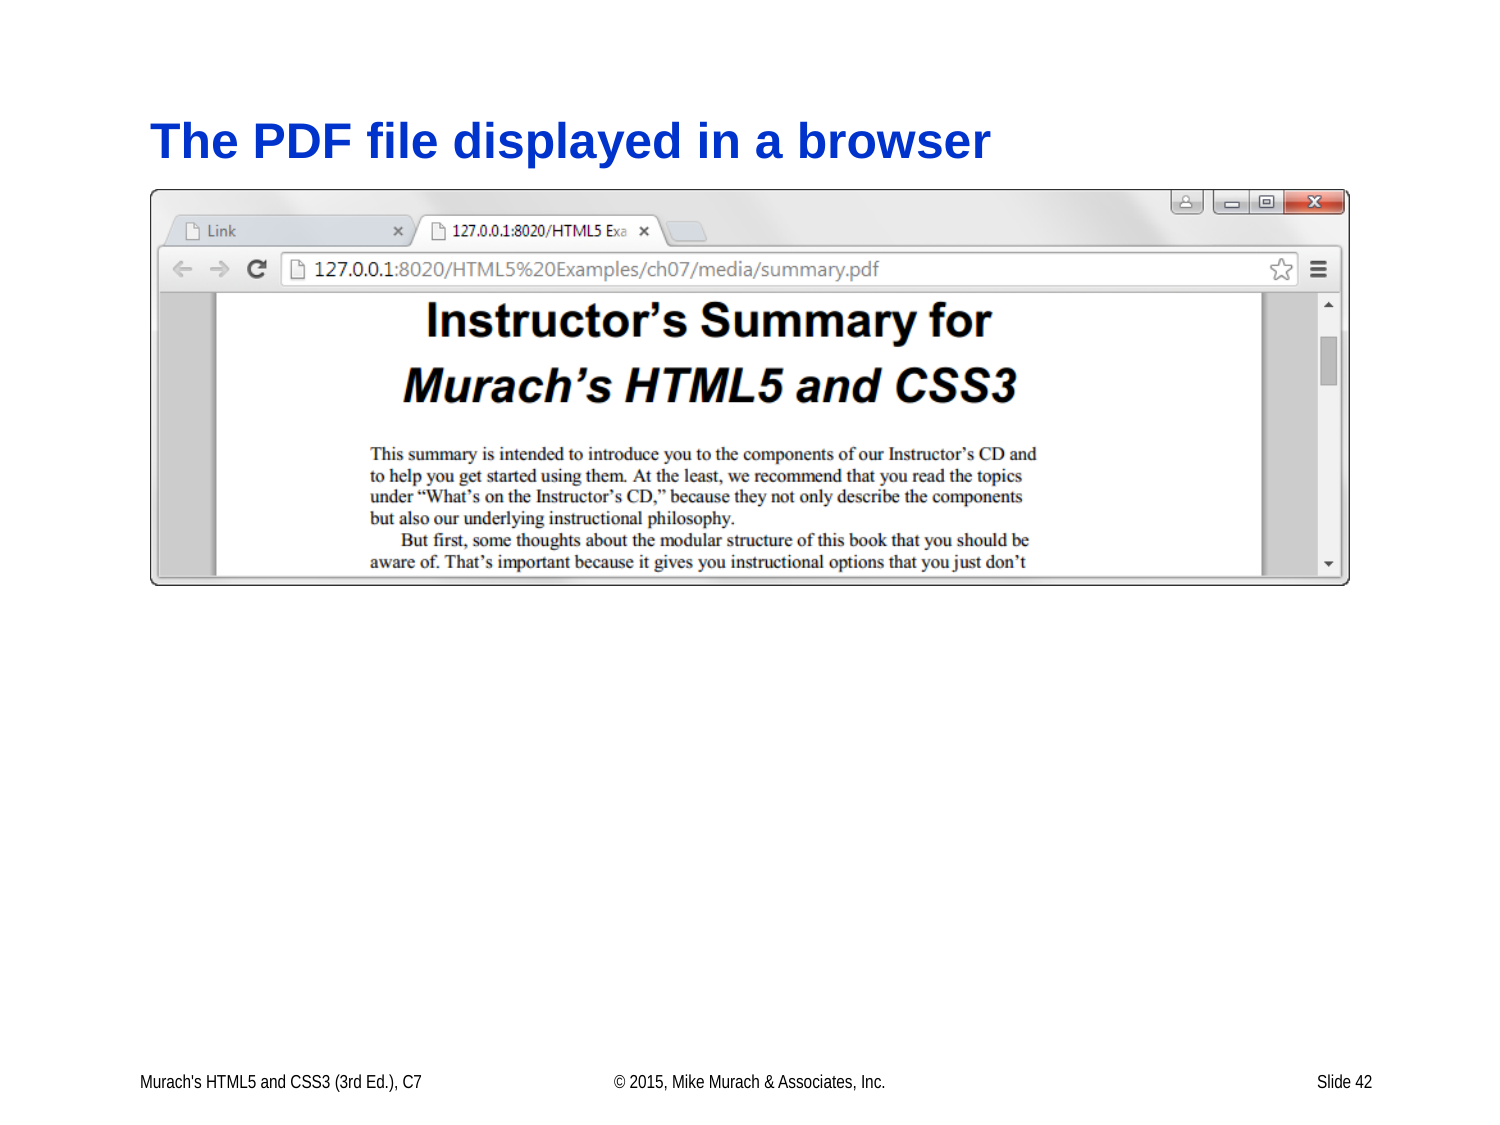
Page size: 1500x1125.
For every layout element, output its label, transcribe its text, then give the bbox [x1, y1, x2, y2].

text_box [149, 112, 1348, 183]
footer © 2015, Mike Murach & Associates, Inc. [474, 1025, 1025, 1100]
slide_number Slide 42 [1074, 1025, 1388, 1100]
picture [149, 189, 1351, 586]
slide_number Murach's HTML5 and CSS3 (3rd Ed.), C7 [125, 1025, 450, 1100]
